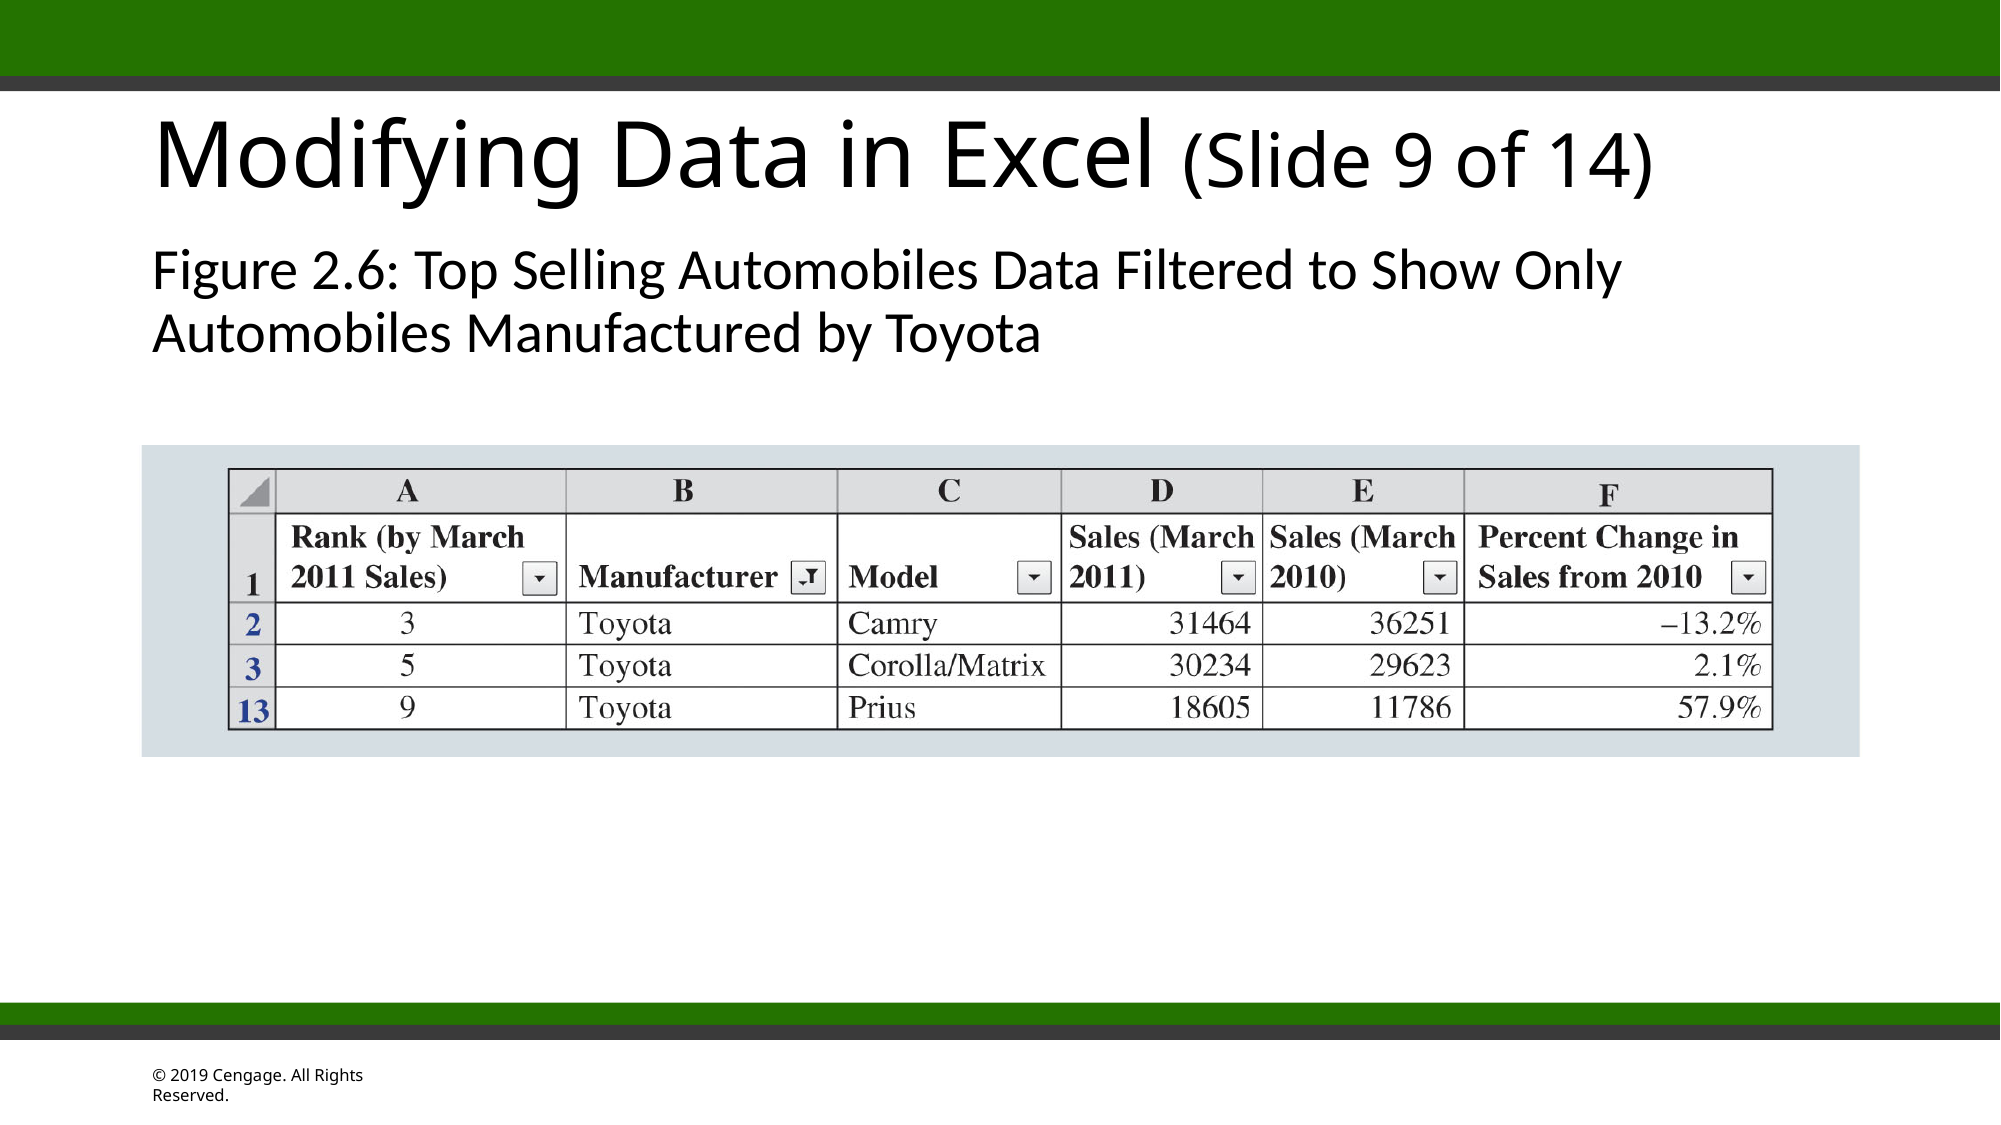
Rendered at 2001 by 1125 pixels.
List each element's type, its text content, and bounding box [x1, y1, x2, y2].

list Figure 2.6: Top Selling Automobiles Data Filtered to Show Only Automobiles Manufactured by Toyota [137, 231, 1863, 445]
title Modifying Data in Excel (Slide 9 of 14) [137, 101, 1863, 231]
picture [137, 445, 1863, 757]
